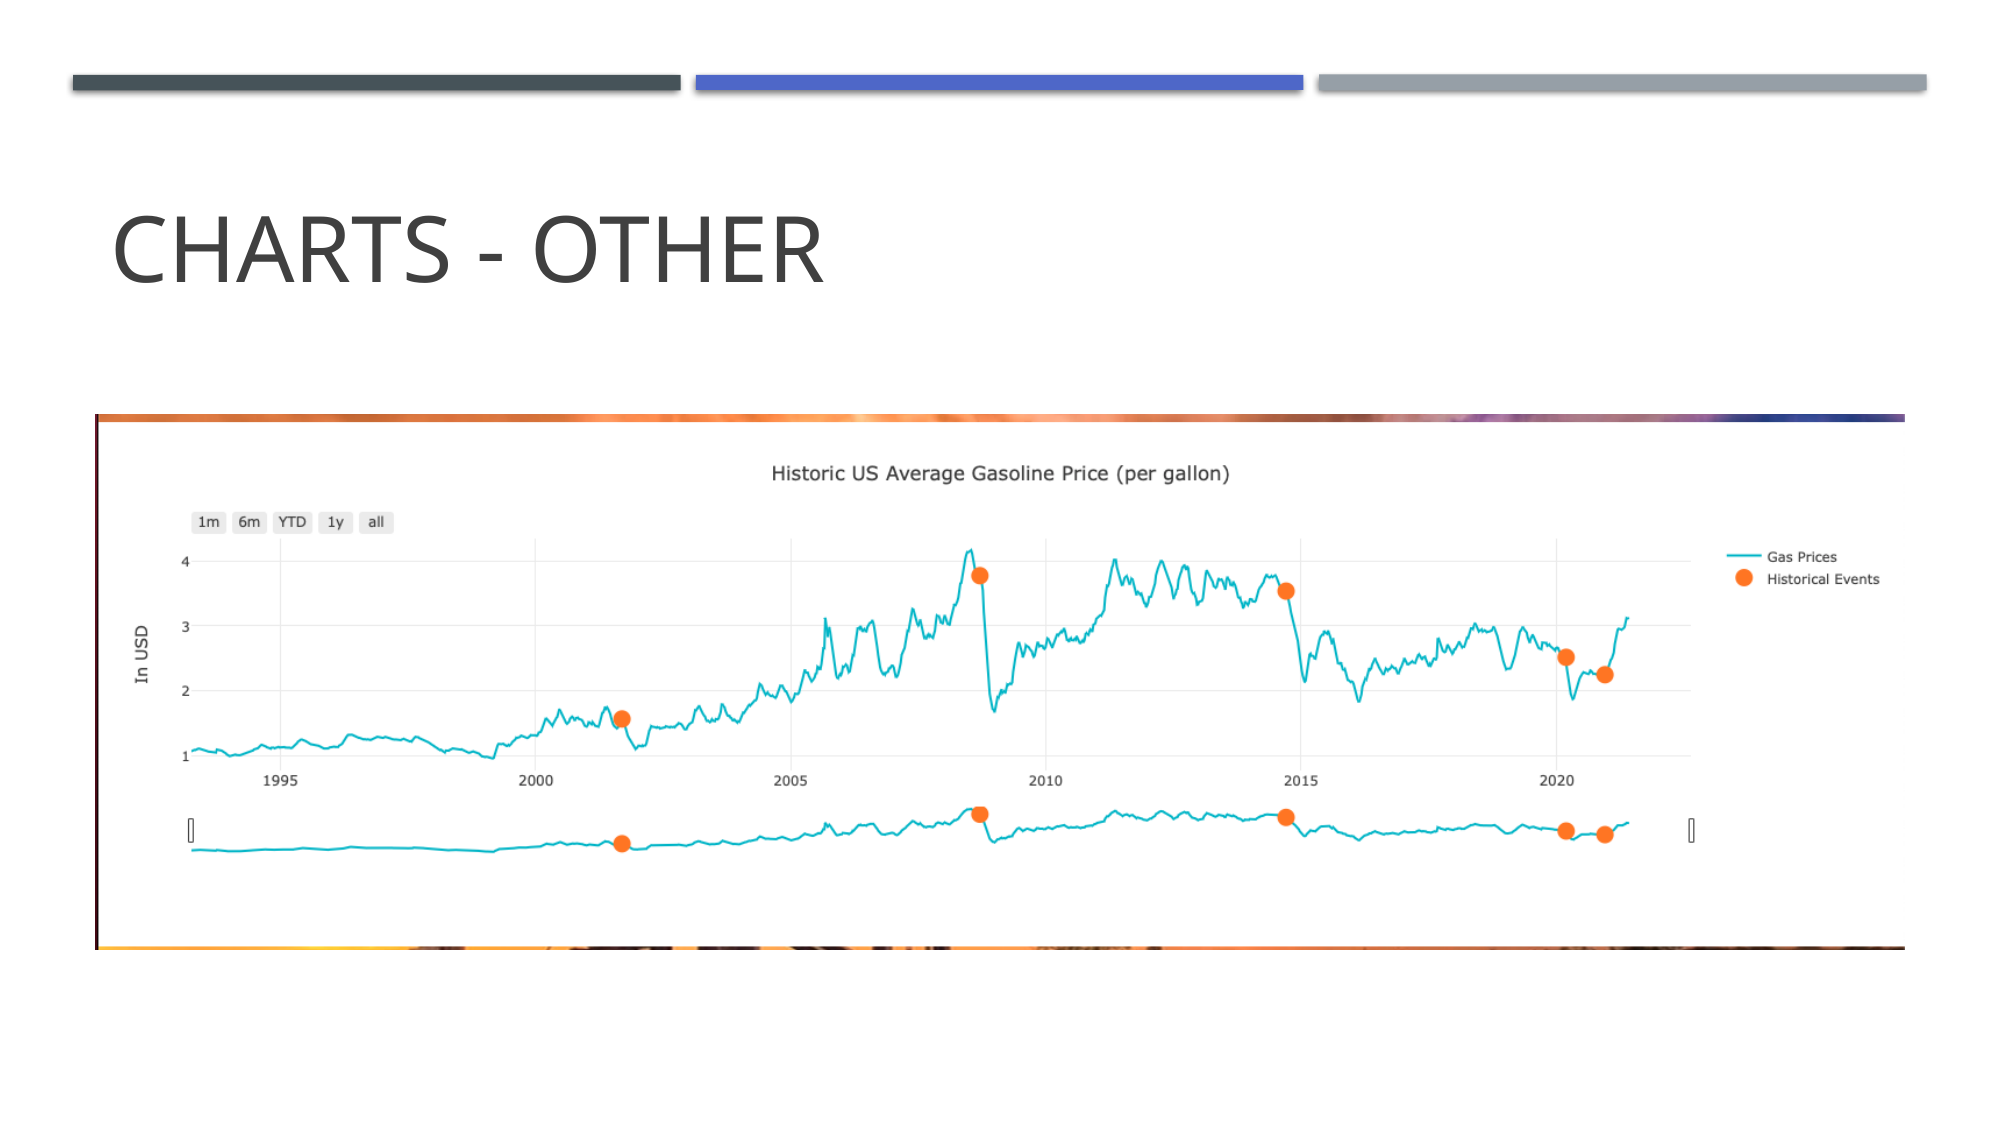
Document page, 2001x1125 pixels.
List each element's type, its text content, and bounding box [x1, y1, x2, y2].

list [94, 414, 1906, 951]
title Charts - Other [95, 115, 1905, 311]
